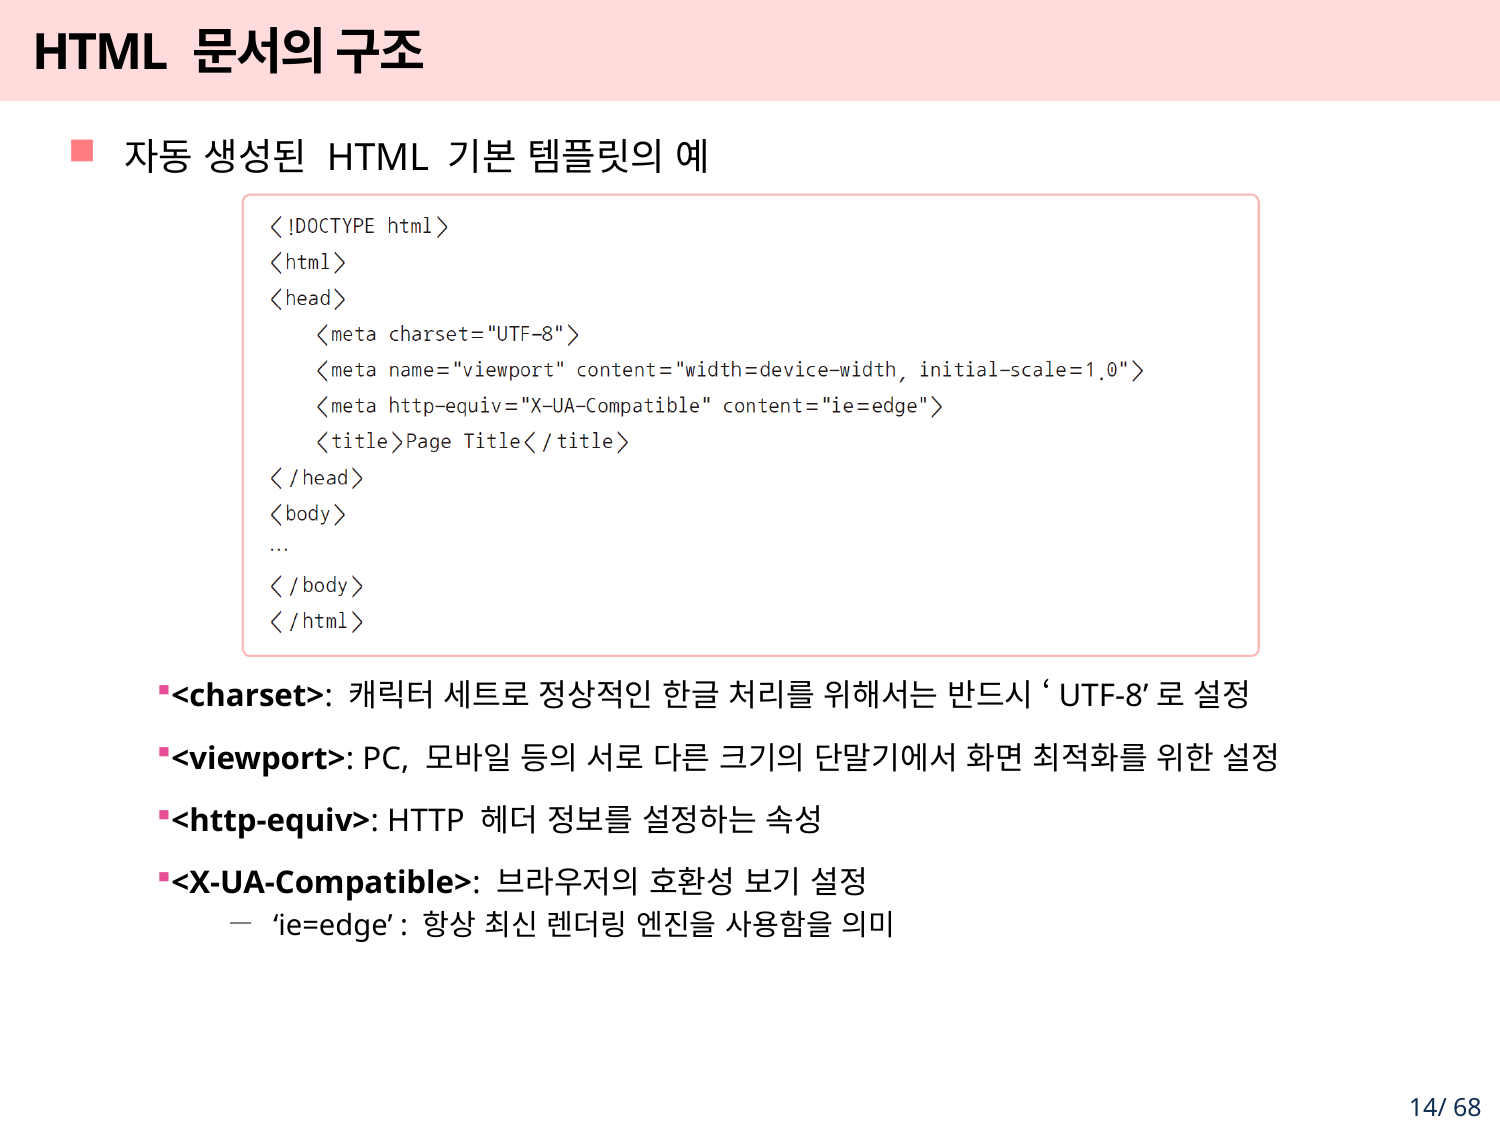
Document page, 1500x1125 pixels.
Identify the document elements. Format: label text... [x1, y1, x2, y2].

list 자동 생성된 HTML 기본 템플릿의 예 <charset>: 캐릭터 세트로 정상적인 한글 처리를 위해서는 반드시 ‘UTF-8’로 설정 <viewport>: PC, 모바일 등의 서로 다른 크기의 단말기에서 화면 최적화를 위한 설정 <http-equiv>: HTTP 헤더 정보를 설정하는 속성 <X-UA-Compatible>: 브라우저의 호환성 보기 설정 ‘ie=edge’ : 항상 최신 렌더링 엔진을 사용함을 의미 [53, 125, 1425, 1005]
picture [237, 189, 1263, 661]
title HTML 문서의 구조 [17, 10, 1295, 89]
